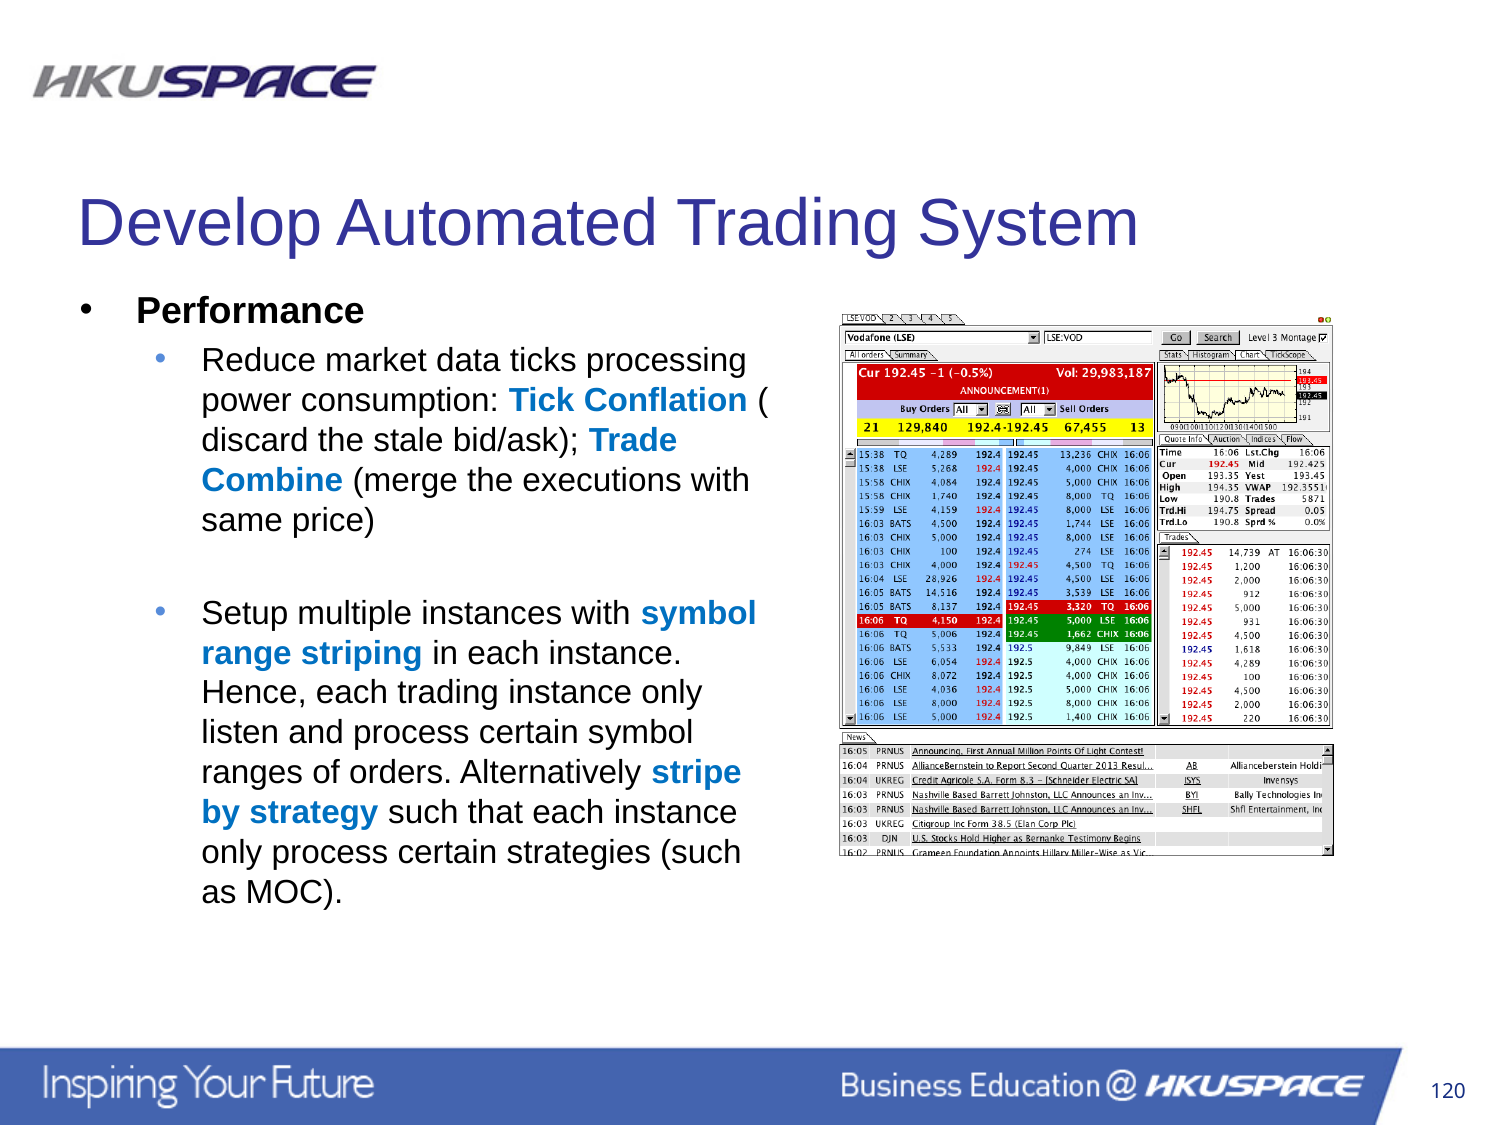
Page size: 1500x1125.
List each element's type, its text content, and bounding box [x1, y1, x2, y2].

title Develop Automated Trading System [62, 101, 1388, 266]
text_box Performance Reduce market data ticks processing power consumption: Tick Conflation ( discard the stale bid/ask); Trade Combine (merge the executions with same price) Setup multiple instances with symbol range striping in each instance. Hence, each trading instance only listen and process certain symbol ranges of orders. Alternatively stripe by strategy such that each instance only process certain strategies (such as MOC). [64, 278, 786, 1047]
slide_number 120 [1415, 1070, 1499, 1125]
picture [0, 0, 1500, 1125]
